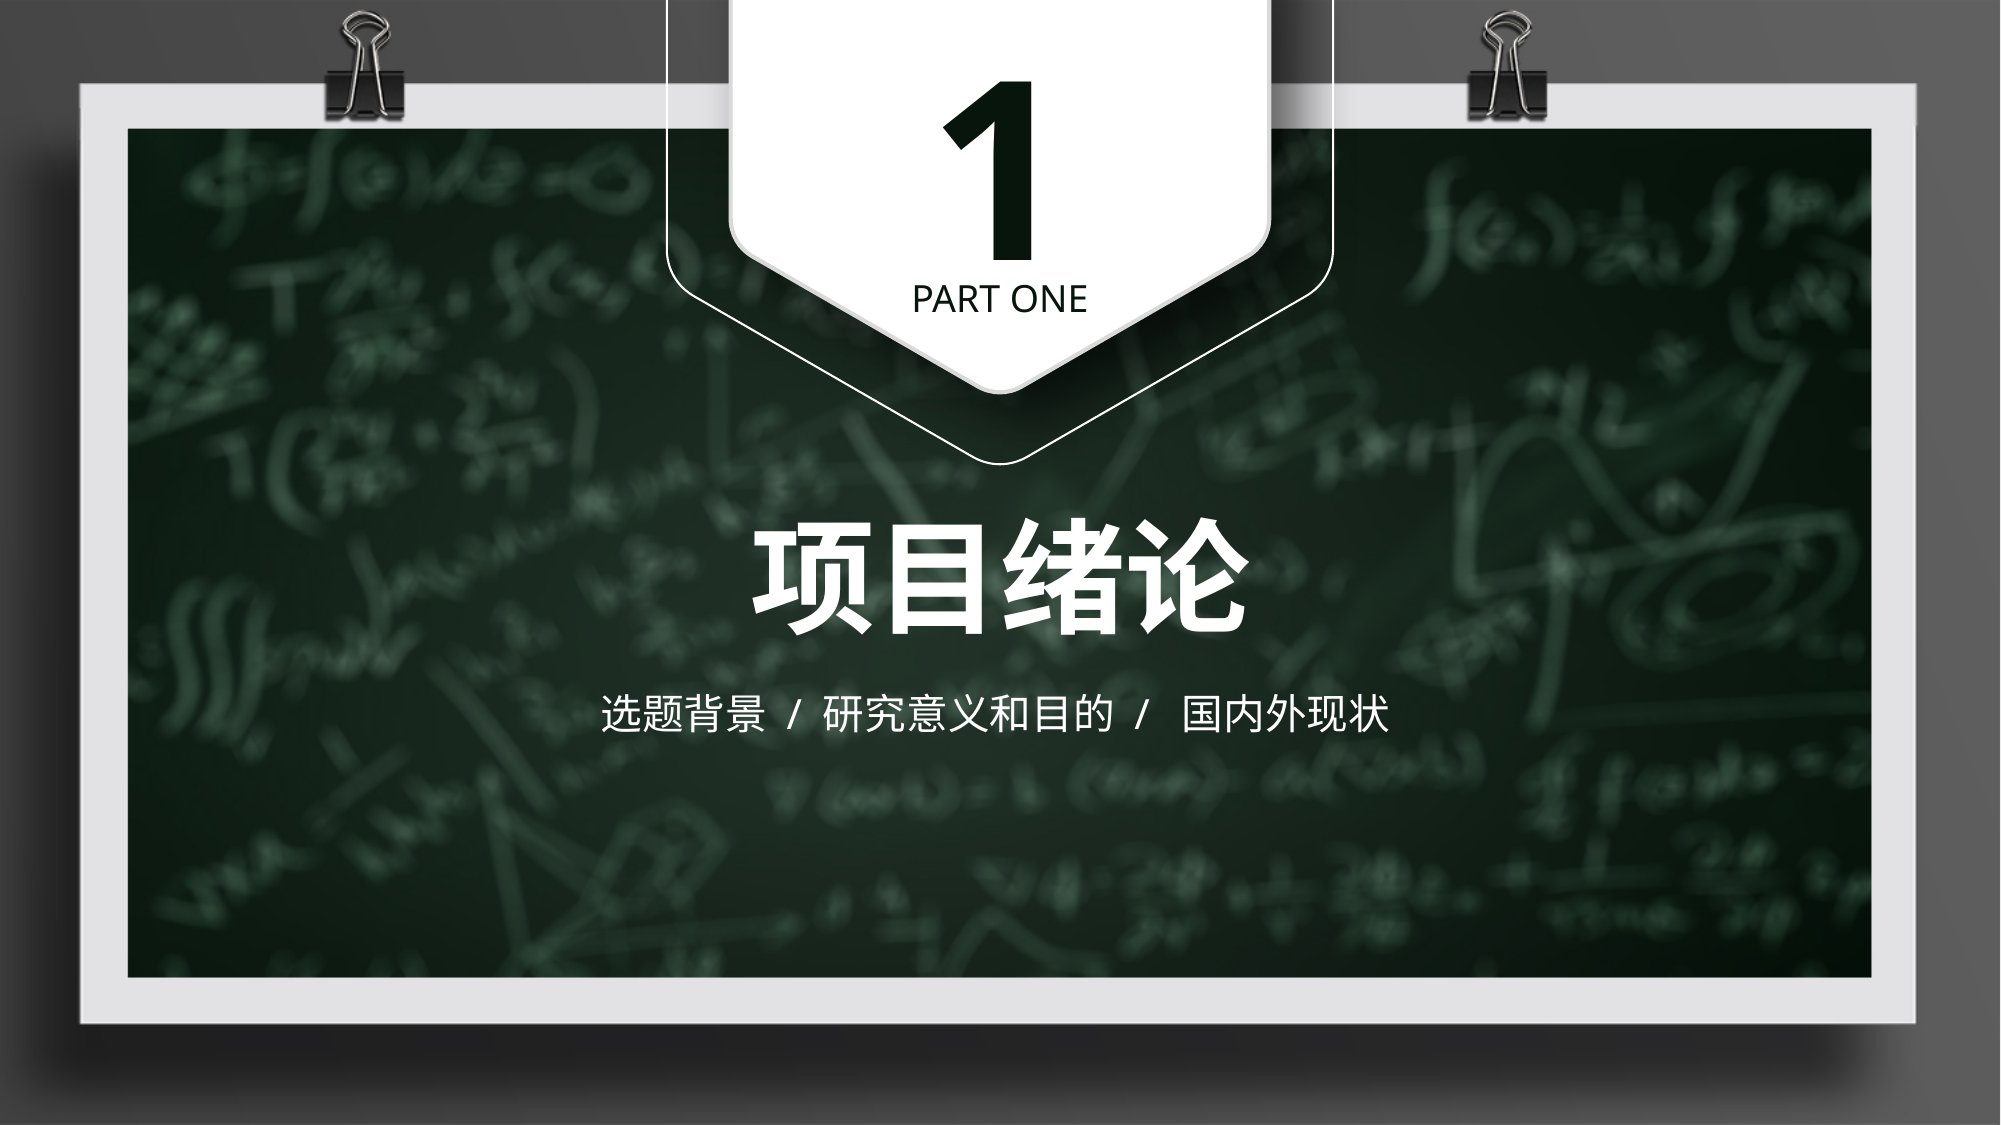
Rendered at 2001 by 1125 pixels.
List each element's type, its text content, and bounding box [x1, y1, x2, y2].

text_box PART ONE [849, 267, 1151, 328]
text_box 项目绪论 [717, 492, 1283, 657]
text_box [665, 0, 1335, 466]
picture [0, 0, 2001, 1125]
text_box 1 [889, 2, 1111, 267]
text_box 选题背景 / 研究意义和目的 / 国内外现状 [241, 680, 1759, 746]
